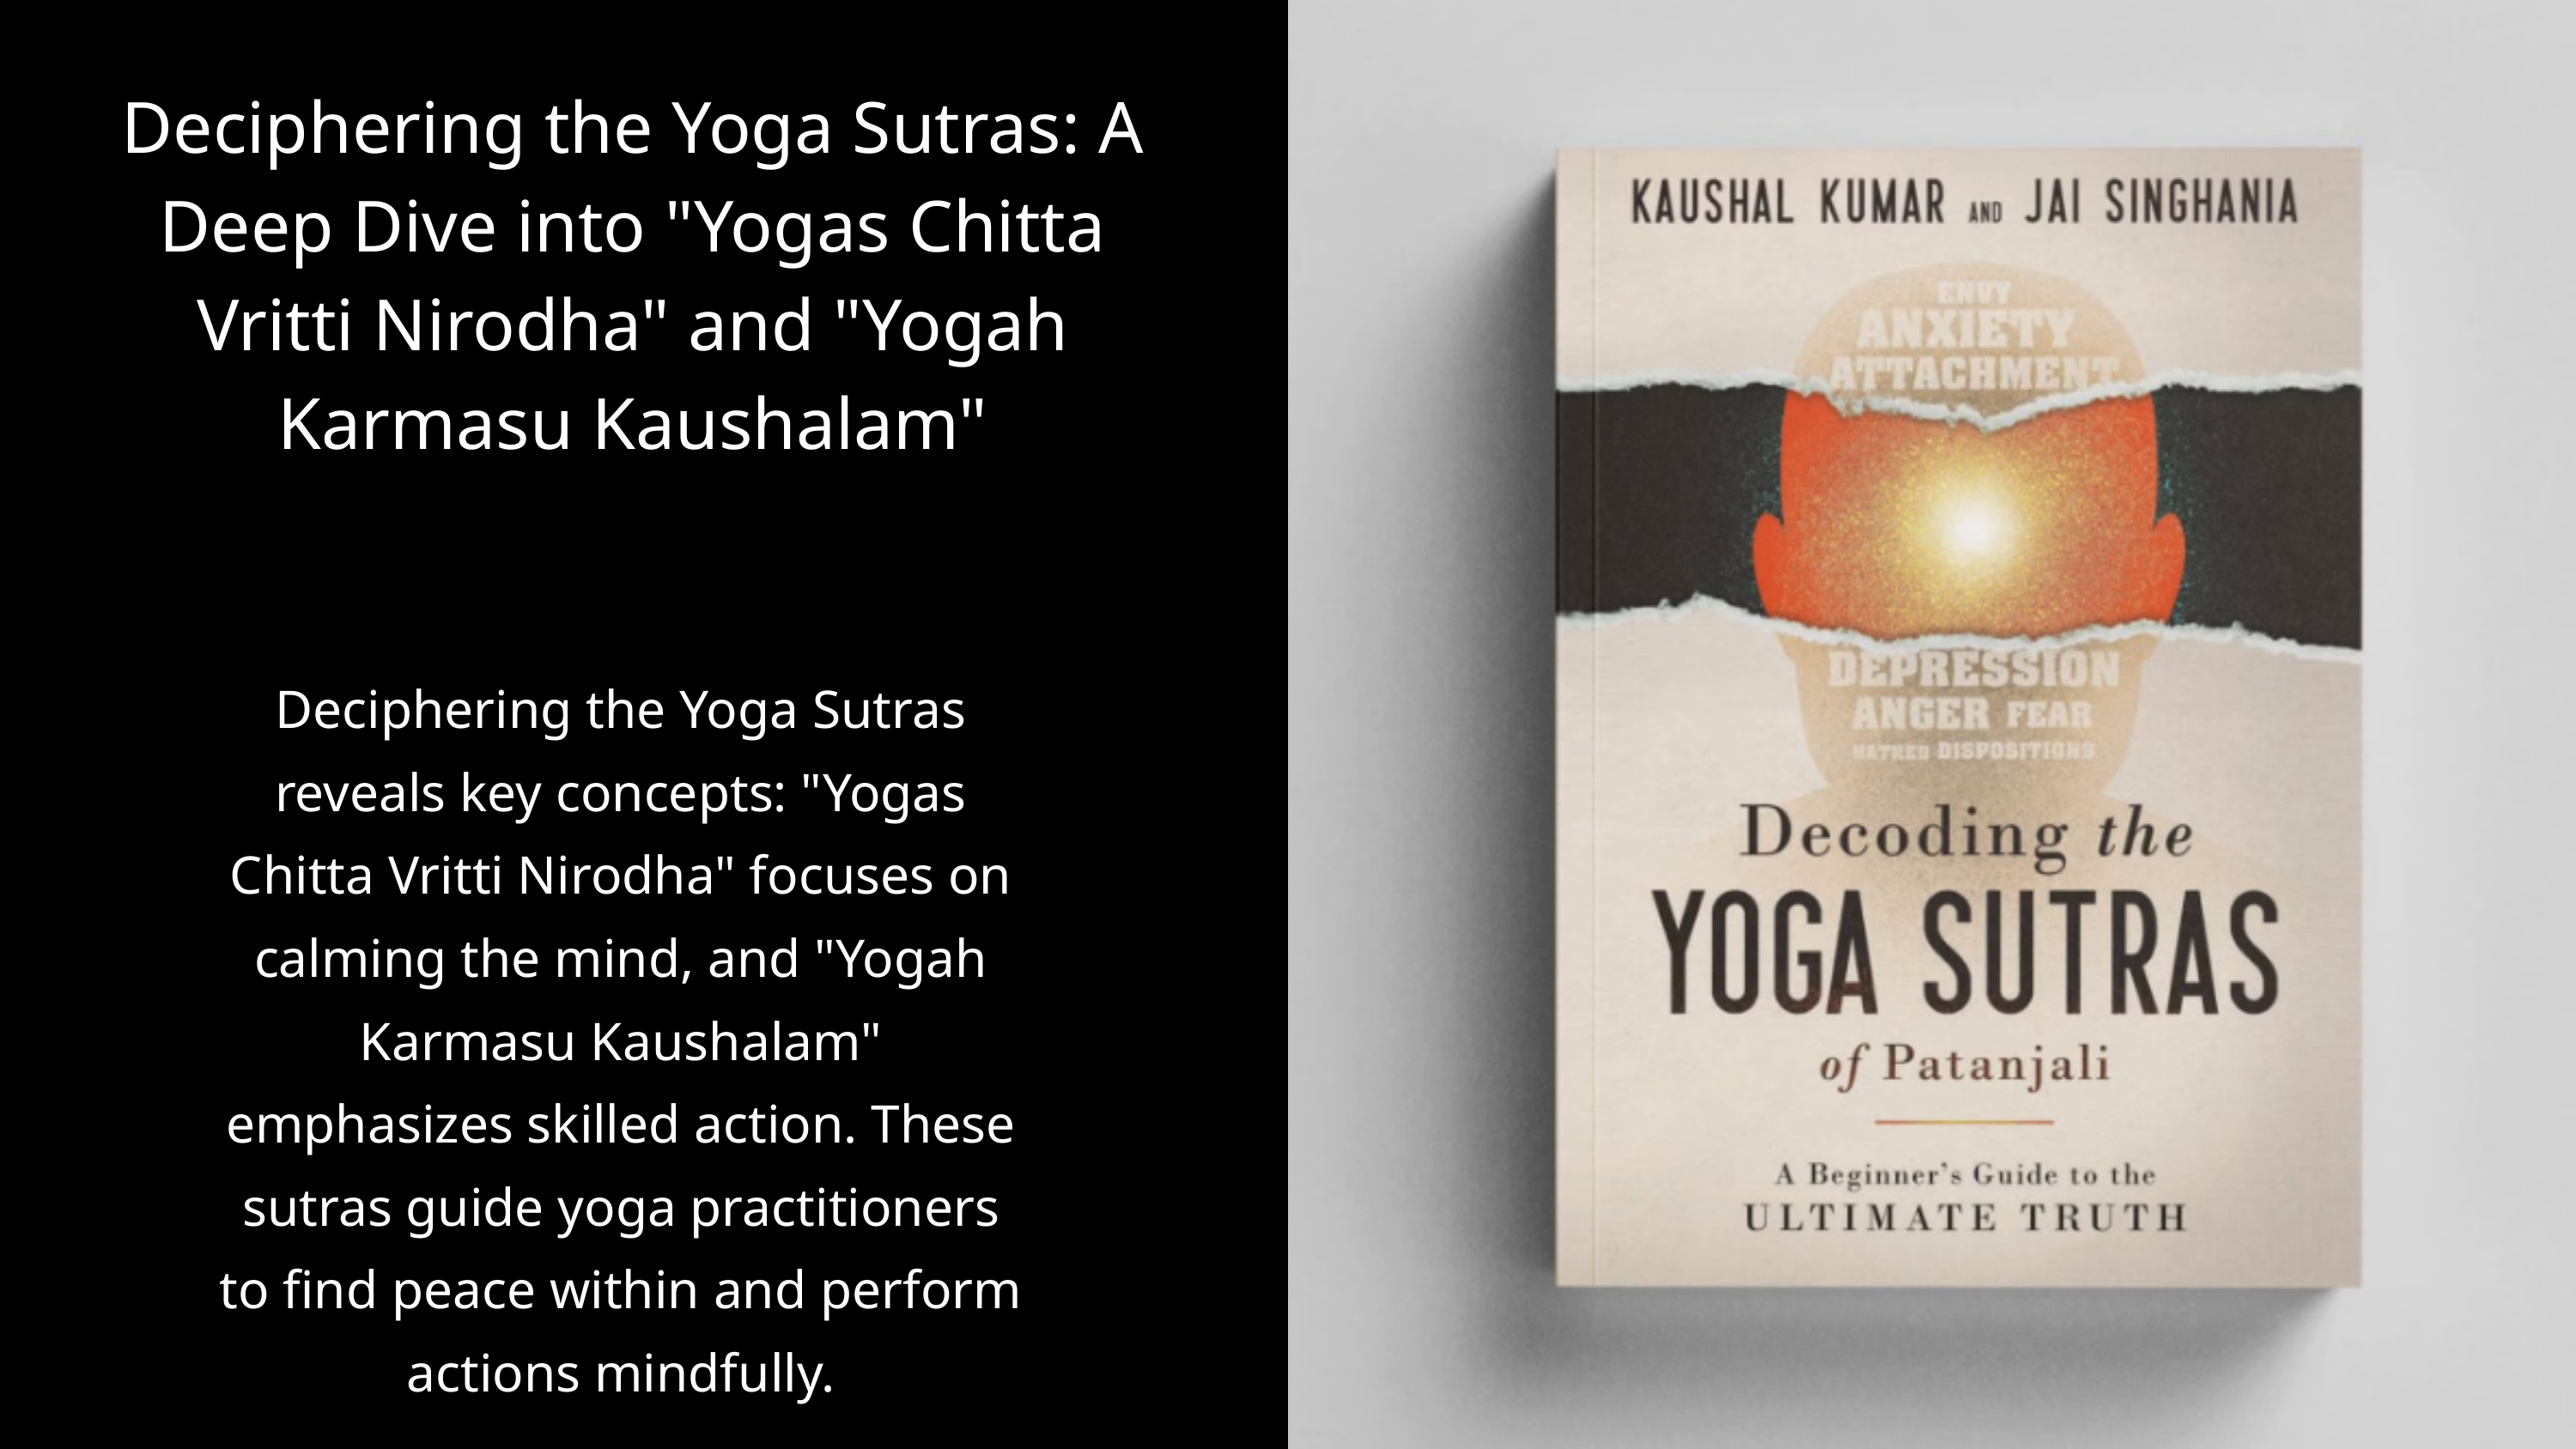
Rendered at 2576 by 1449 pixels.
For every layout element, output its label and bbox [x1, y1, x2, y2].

text_box [0, 0, 1310, 1449]
text_box [1312, 0, 2576, 1449]
